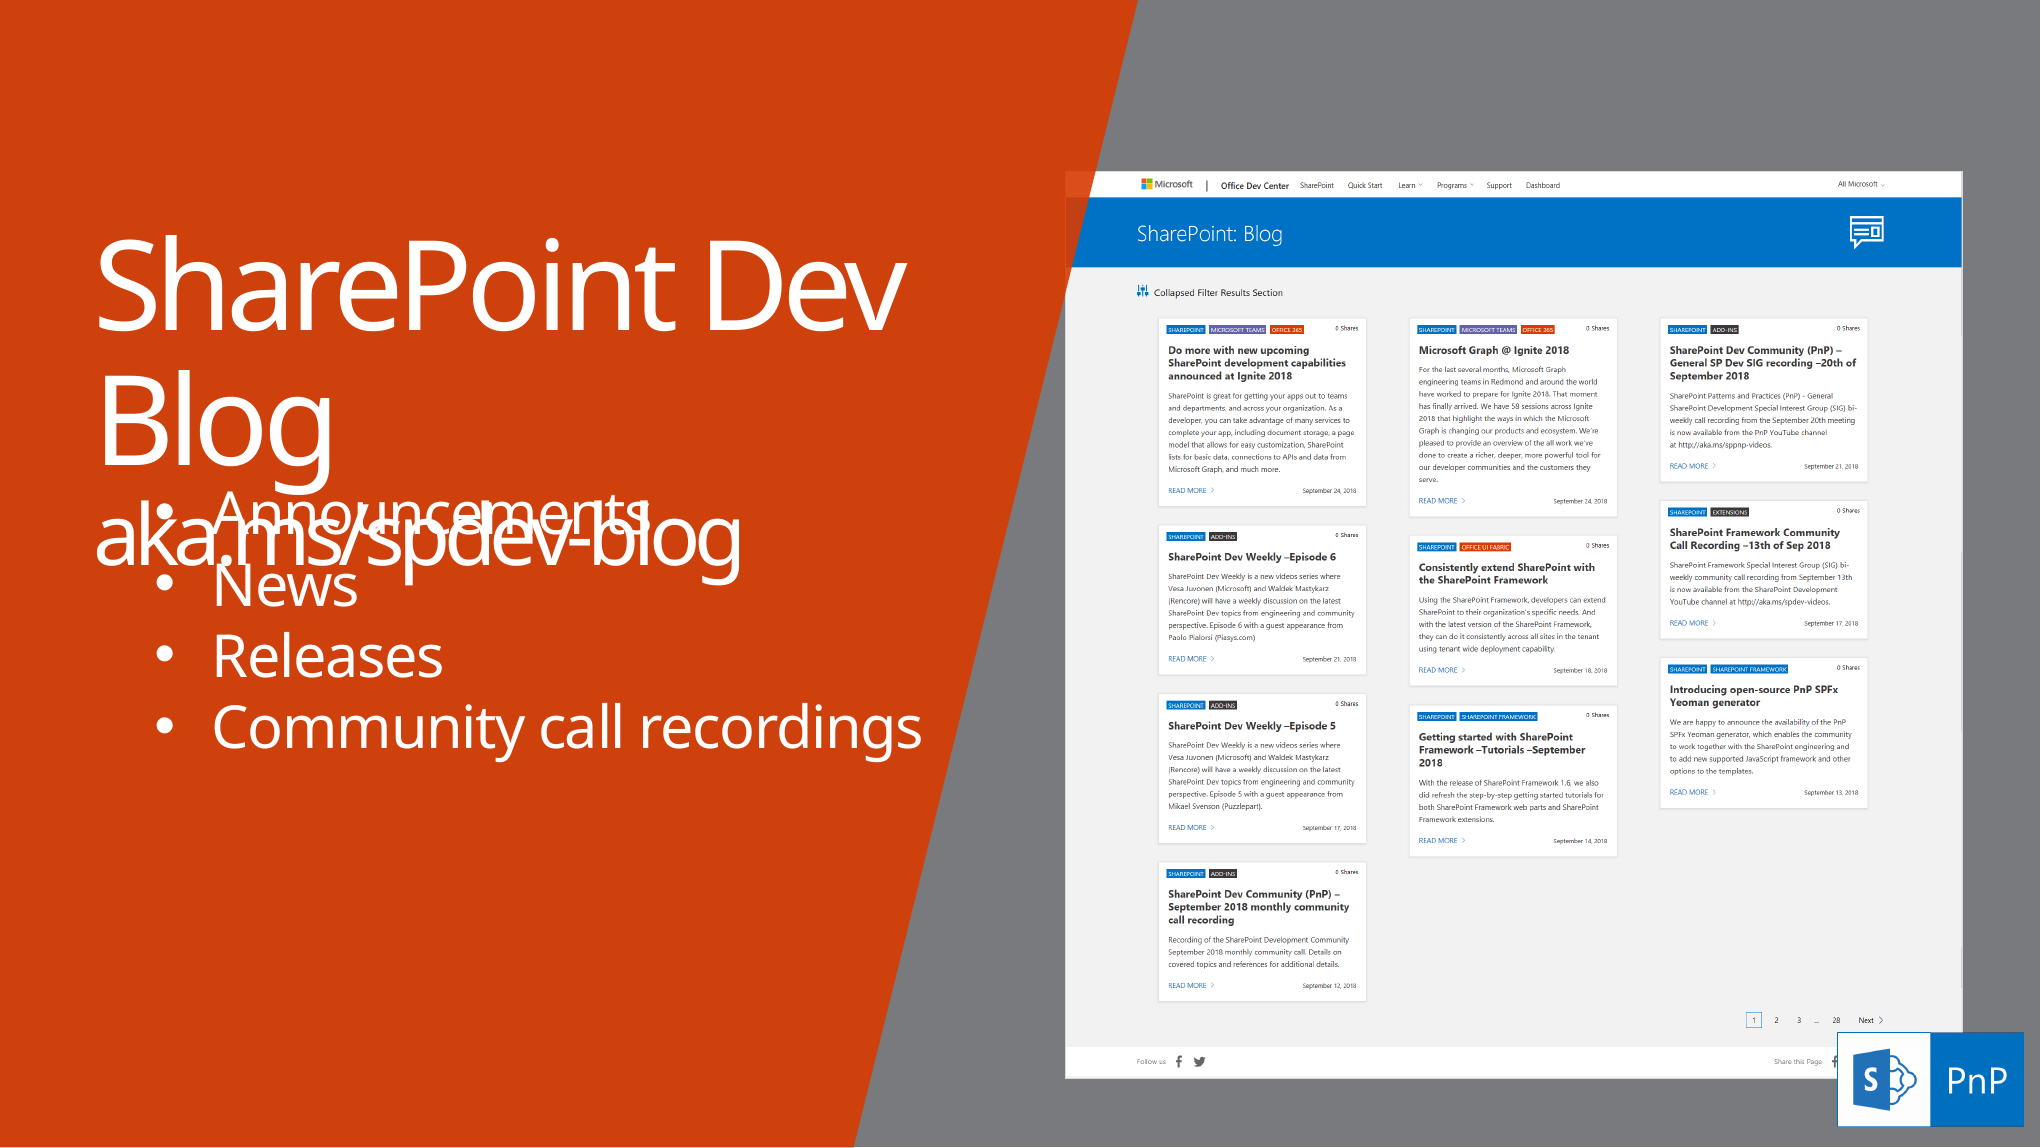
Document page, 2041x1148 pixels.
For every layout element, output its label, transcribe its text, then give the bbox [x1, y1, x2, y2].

text_box [0, 0, 1139, 1148]
text_box SharePoint Dev Blog aka.ms/spdev-blog [77, 214, 1065, 537]
text_box Announcements News Releases Community call recordings [77, 475, 933, 761]
picture [1065, 171, 2025, 1127]
